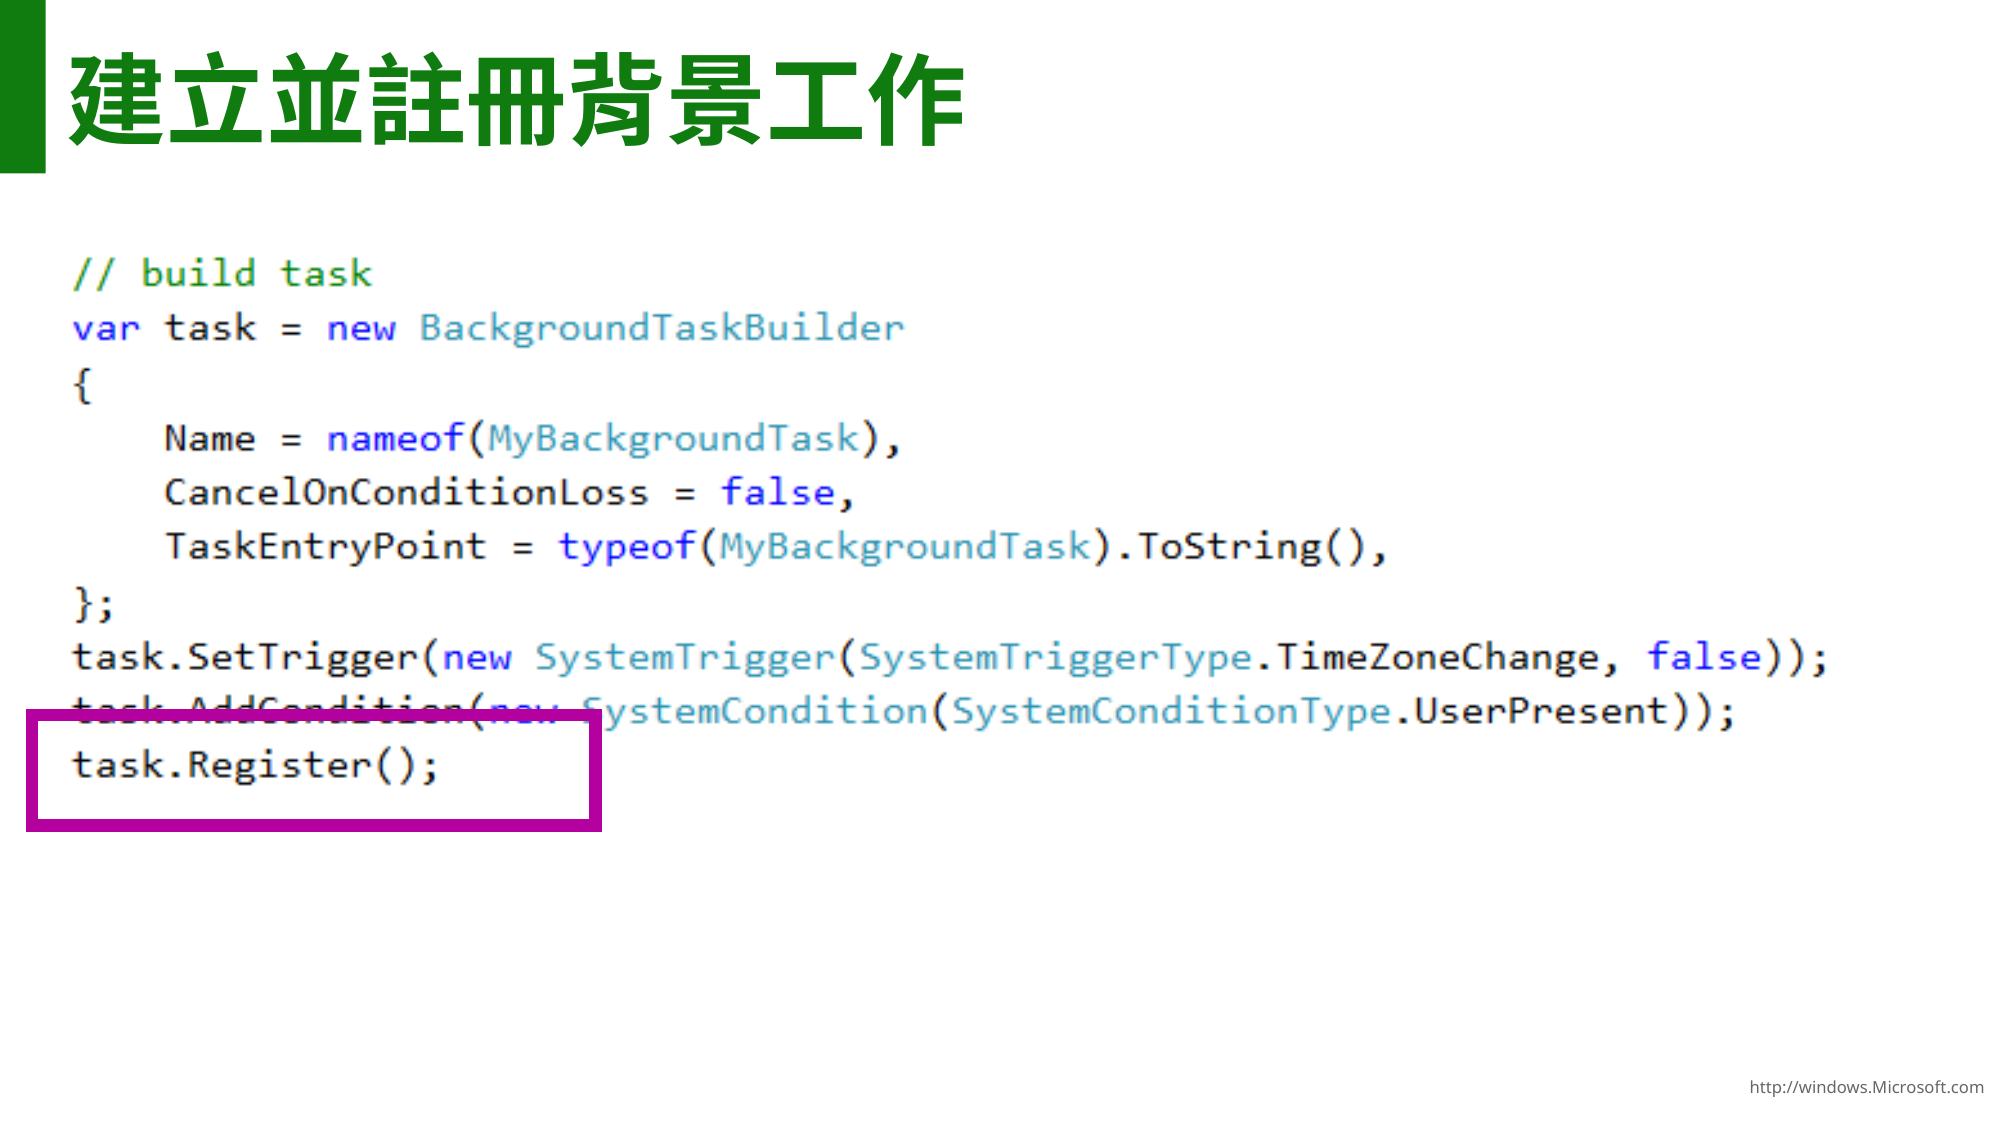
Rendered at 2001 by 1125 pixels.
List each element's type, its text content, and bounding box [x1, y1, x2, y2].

picture [31, 207, 1871, 833]
title 建立並註冊背景工作 [44, 33, 1956, 195]
